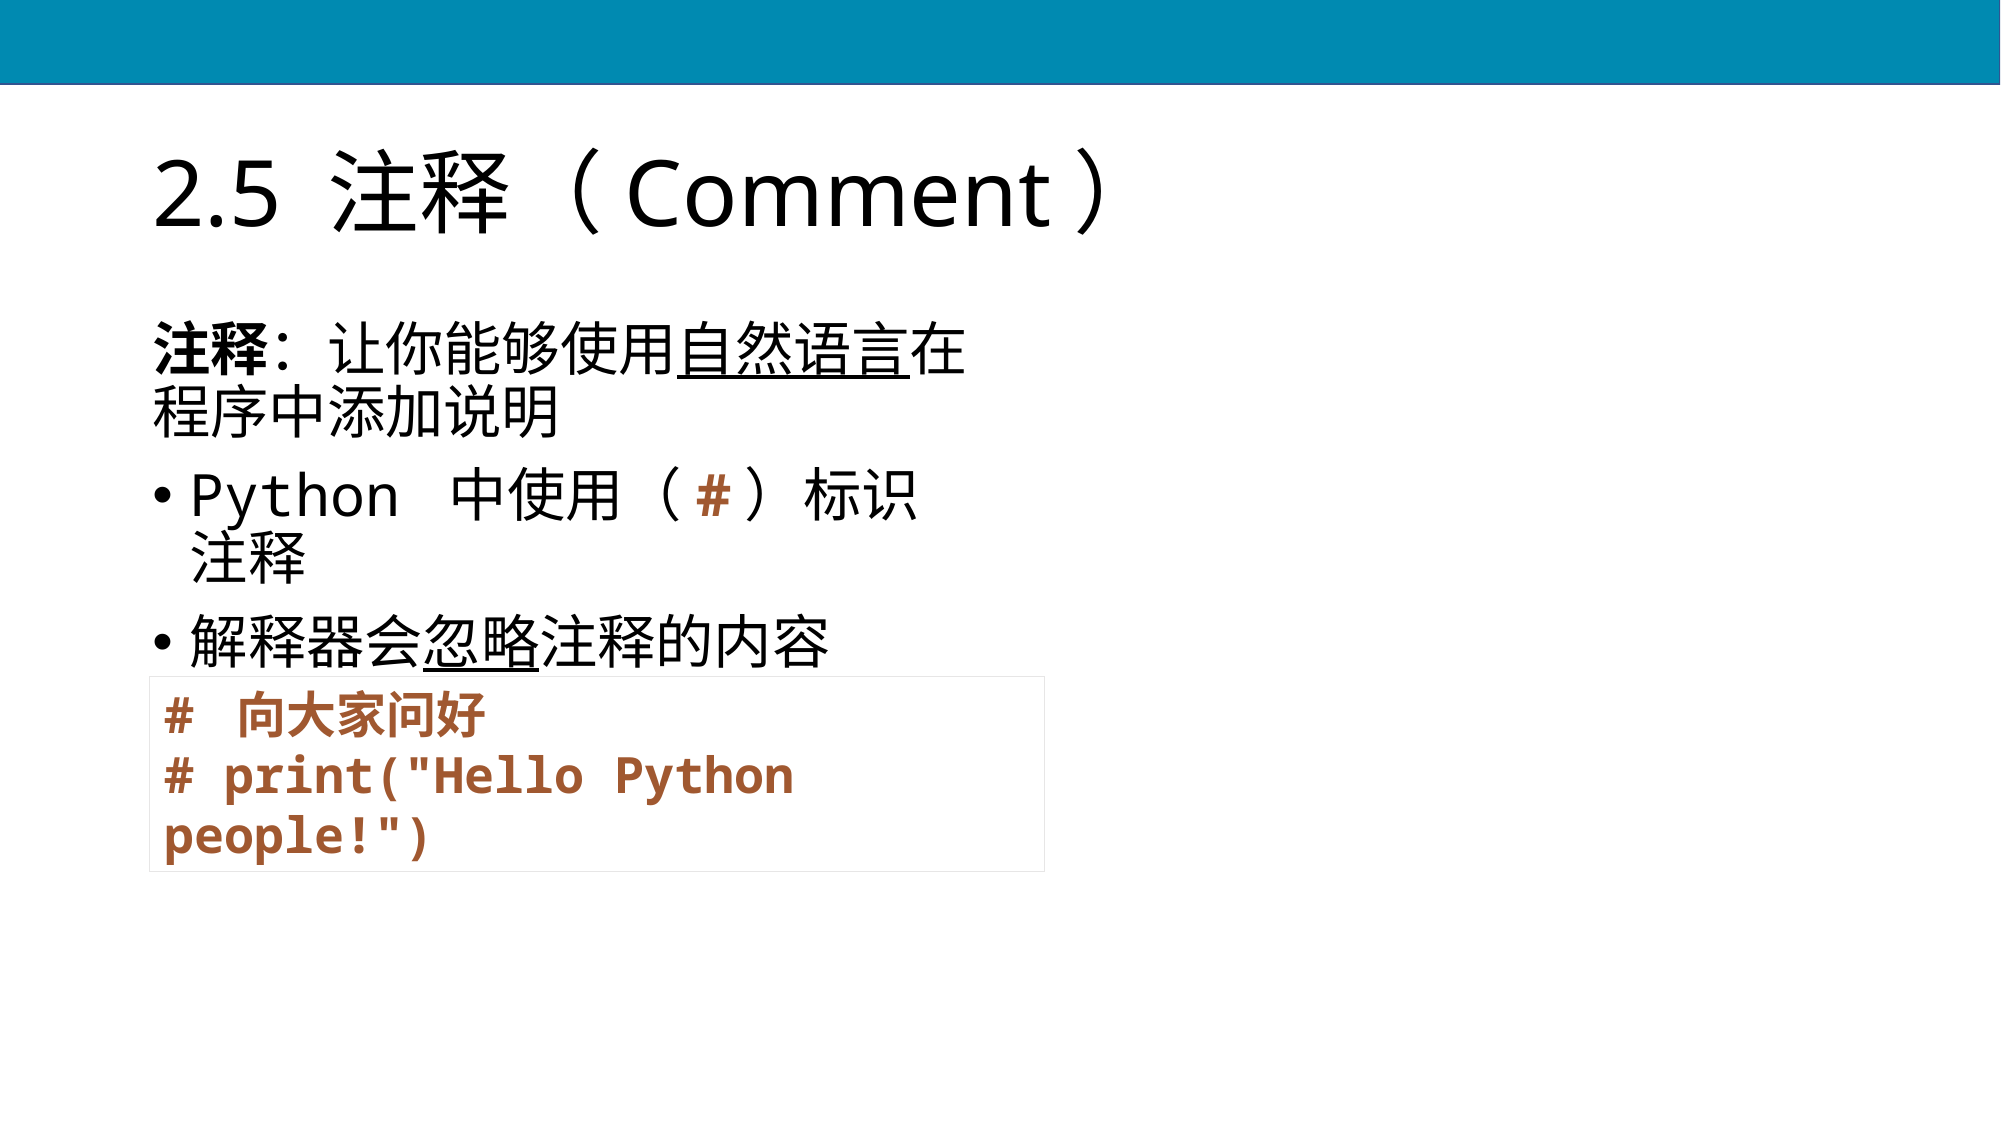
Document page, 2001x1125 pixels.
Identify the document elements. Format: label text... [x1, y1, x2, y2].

text_box # 向大家问好 # print("Hello Python people!") [149, 676, 1045, 872]
list 注释：让你能够使用自然语言在程序中添加说明 Python 中使用（#）标识注释 解释器会忽略注释的内容 [137, 312, 988, 1027]
title 2.5 注释（Comment） [137, 113, 1863, 280]
